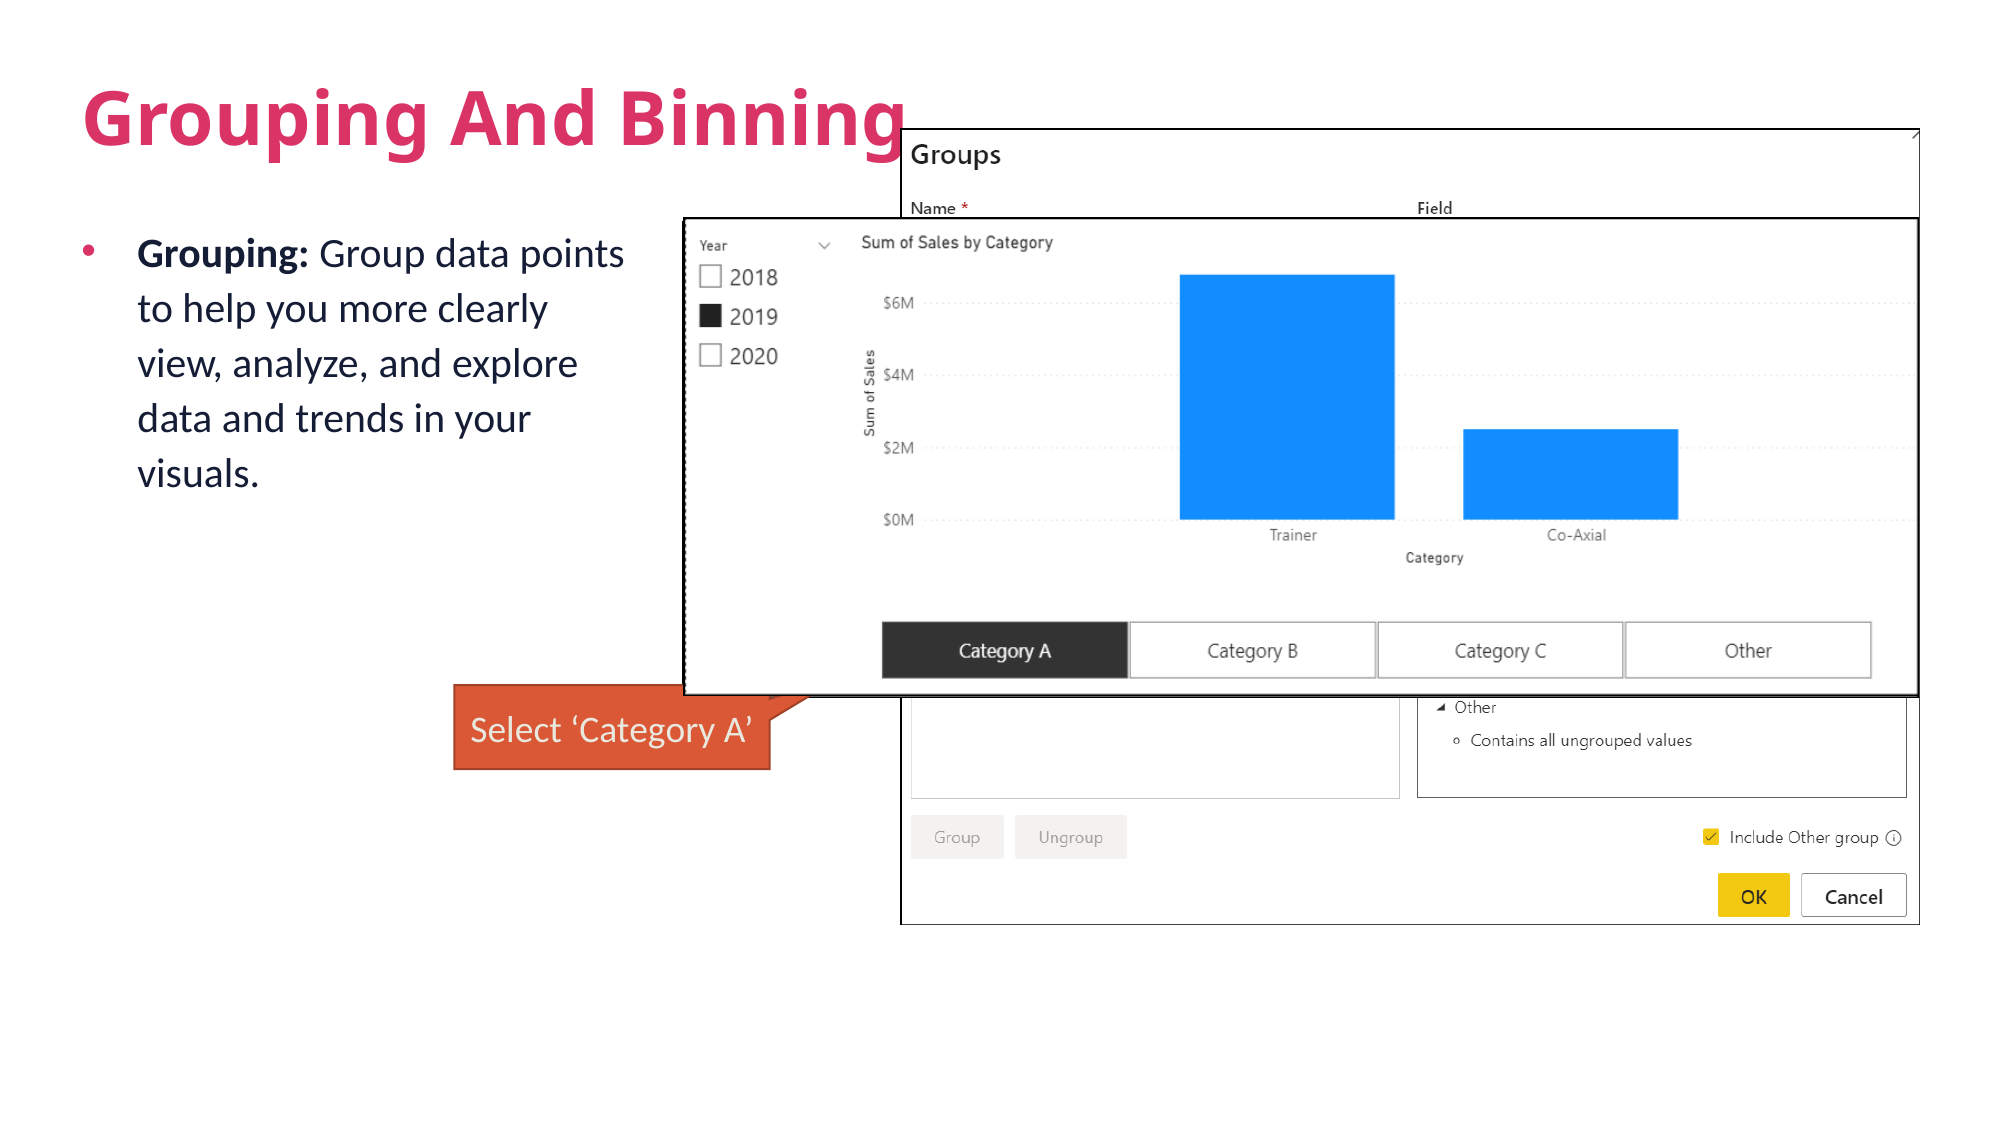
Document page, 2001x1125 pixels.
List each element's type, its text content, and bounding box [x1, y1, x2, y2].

picture [681, 128, 1920, 925]
list Grouping: Group data points to help you more clearly view, analyze, and explore data and trends in your visuals. [81, 220, 640, 1019]
text_box Select ‘Category A’ [453, 684, 808, 771]
title Grouping And Binning [81, 73, 1919, 185]
